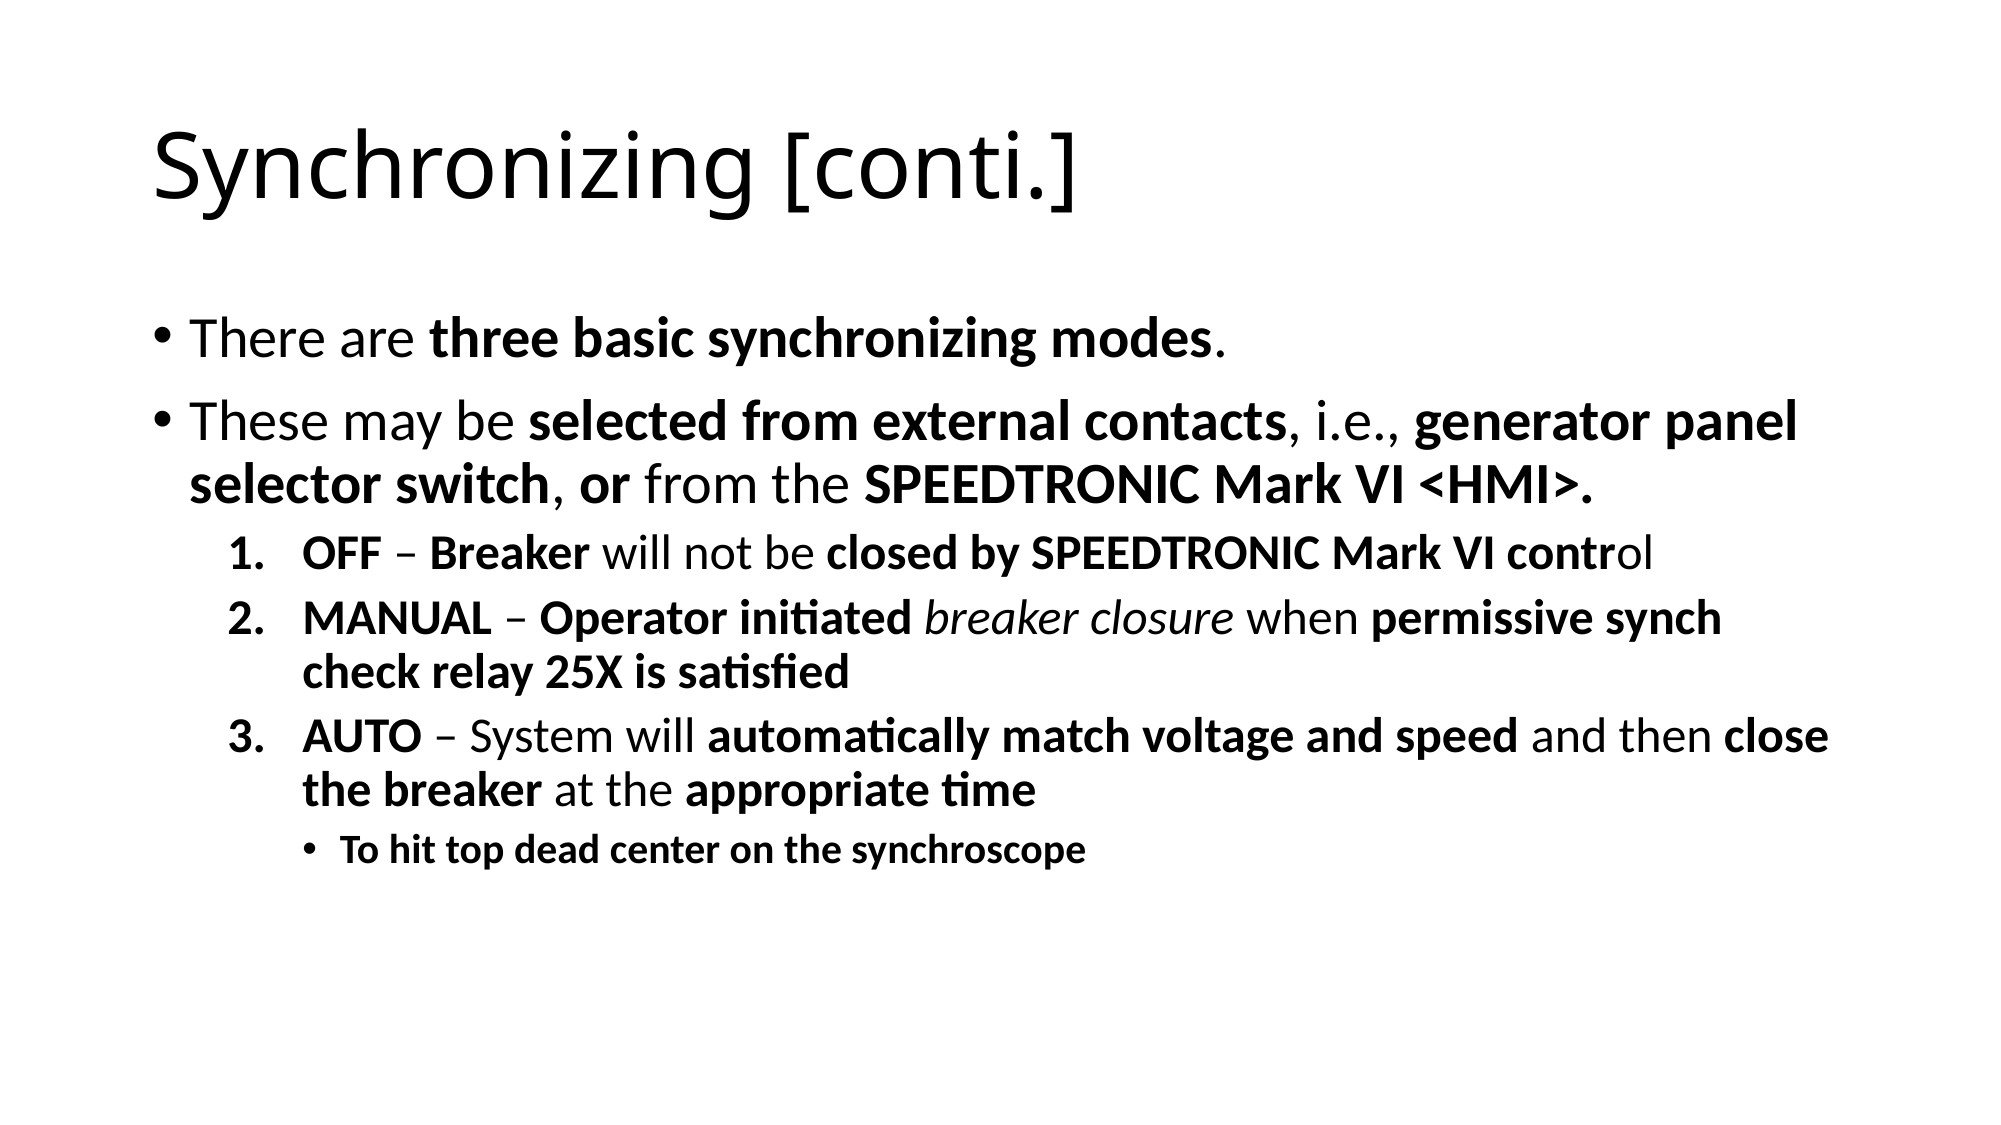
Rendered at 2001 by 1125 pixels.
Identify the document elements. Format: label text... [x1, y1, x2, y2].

title Synchronizing [conti.] [137, 59, 1863, 278]
list There are three basic synchronizing modes. These may be selected from external contacts, i.e., generator panel selector switch, or from the SPEEDTRONIC Mark VI <HMI>. OFF – Breaker will not be closed by SPEEDTRONIC Mark VI control MANUAL – Operator initiated breaker closure when permissive synch check relay 25X is satisfied AUTO – System will automatically match voltage and speed and then close the breaker at the appropriate time To hit top dead center on the synchroscope [137, 299, 1863, 1014]
